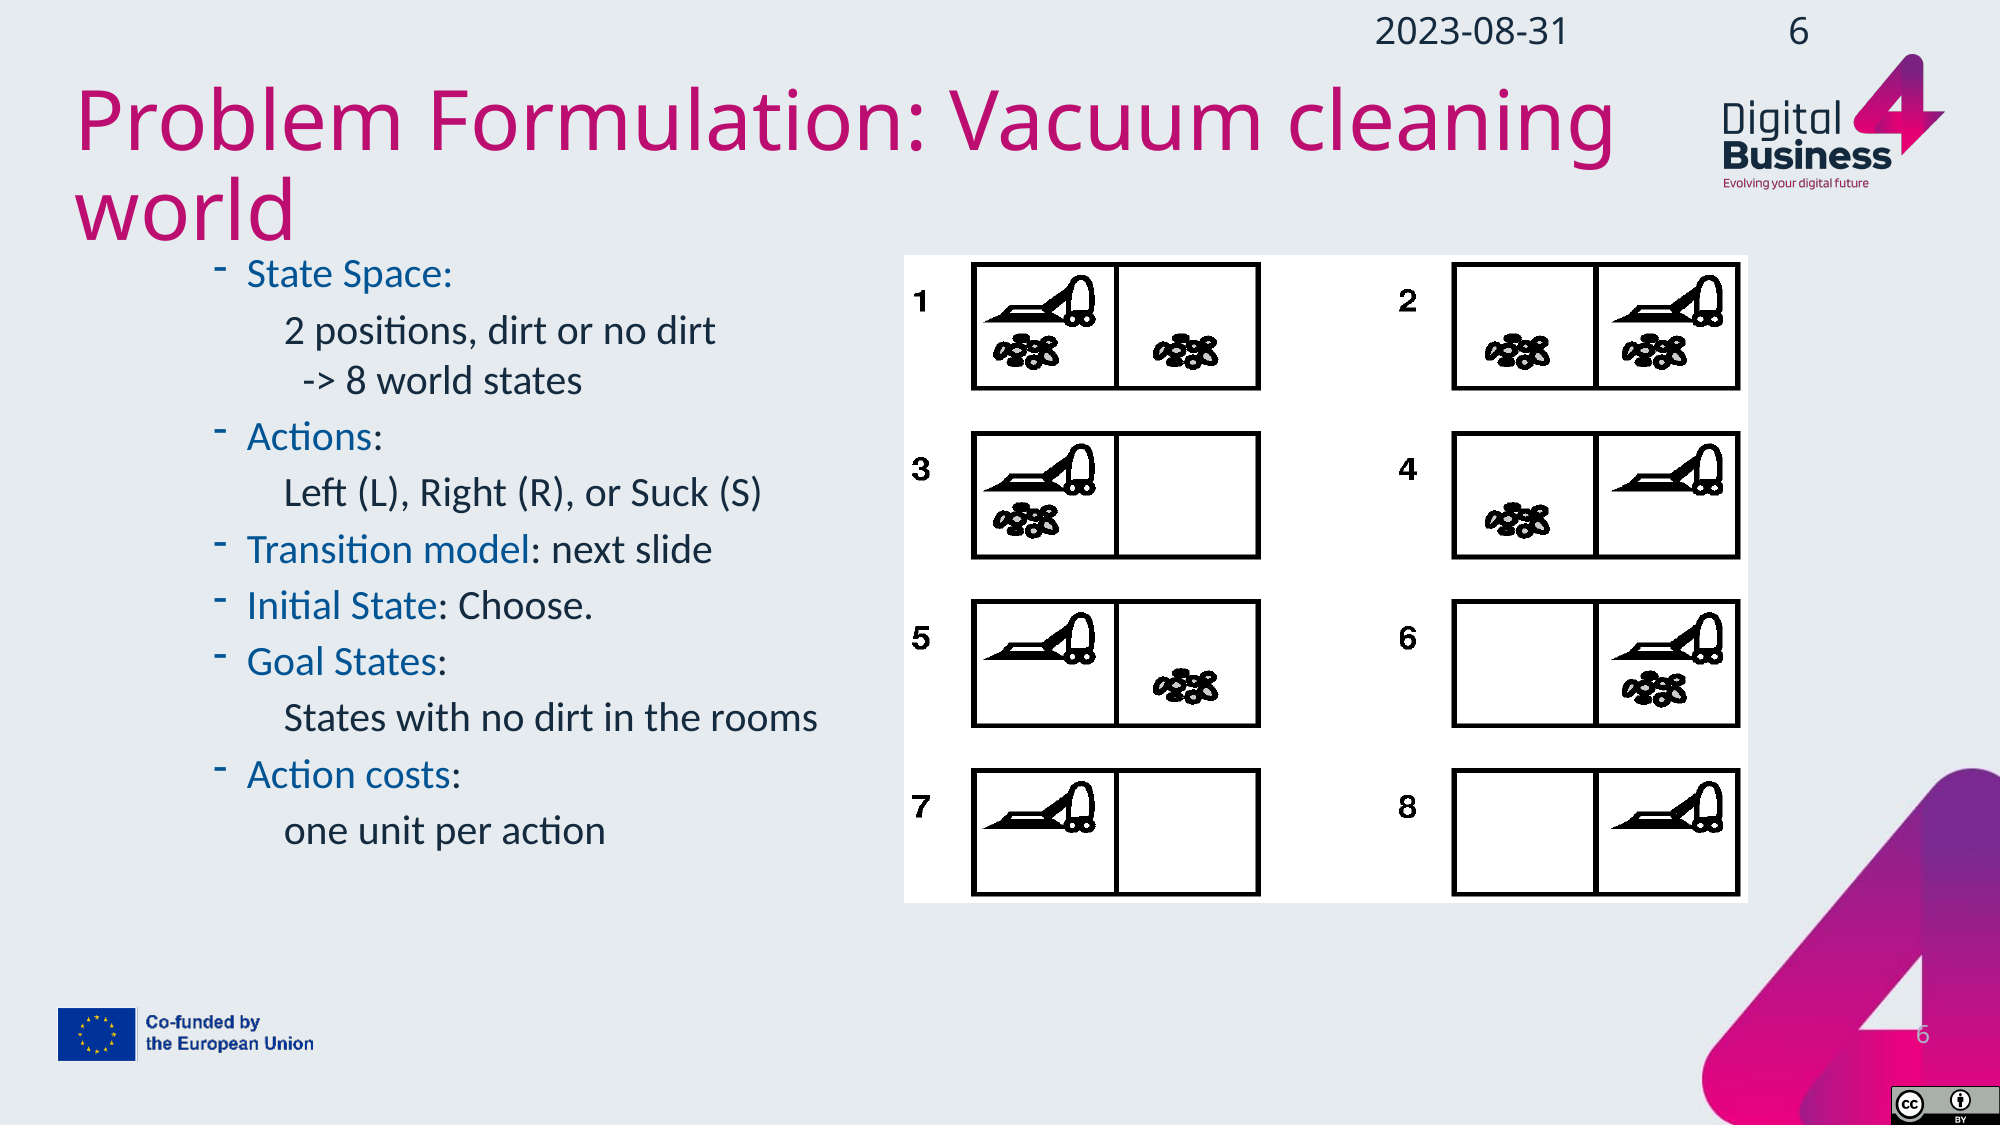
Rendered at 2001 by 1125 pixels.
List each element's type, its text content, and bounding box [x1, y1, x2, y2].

title Problem Formulation: Vacuum cleaning world [59, 59, 1863, 278]
picture [0, 0, 2000, 1125]
text_box 6 [1773, 0, 1845, 59]
text_box 2023-08-31 [1360, 0, 1773, 59]
text_box State Space: 2 positions, dirt or no dirt -> 8 world states Actions: Left (L), Right (R), or Suck (S) Transition model: next slide Initial State: Choose. Goal States: States with no dirt in the rooms Action costs: one unit per action [202, 240, 854, 859]
